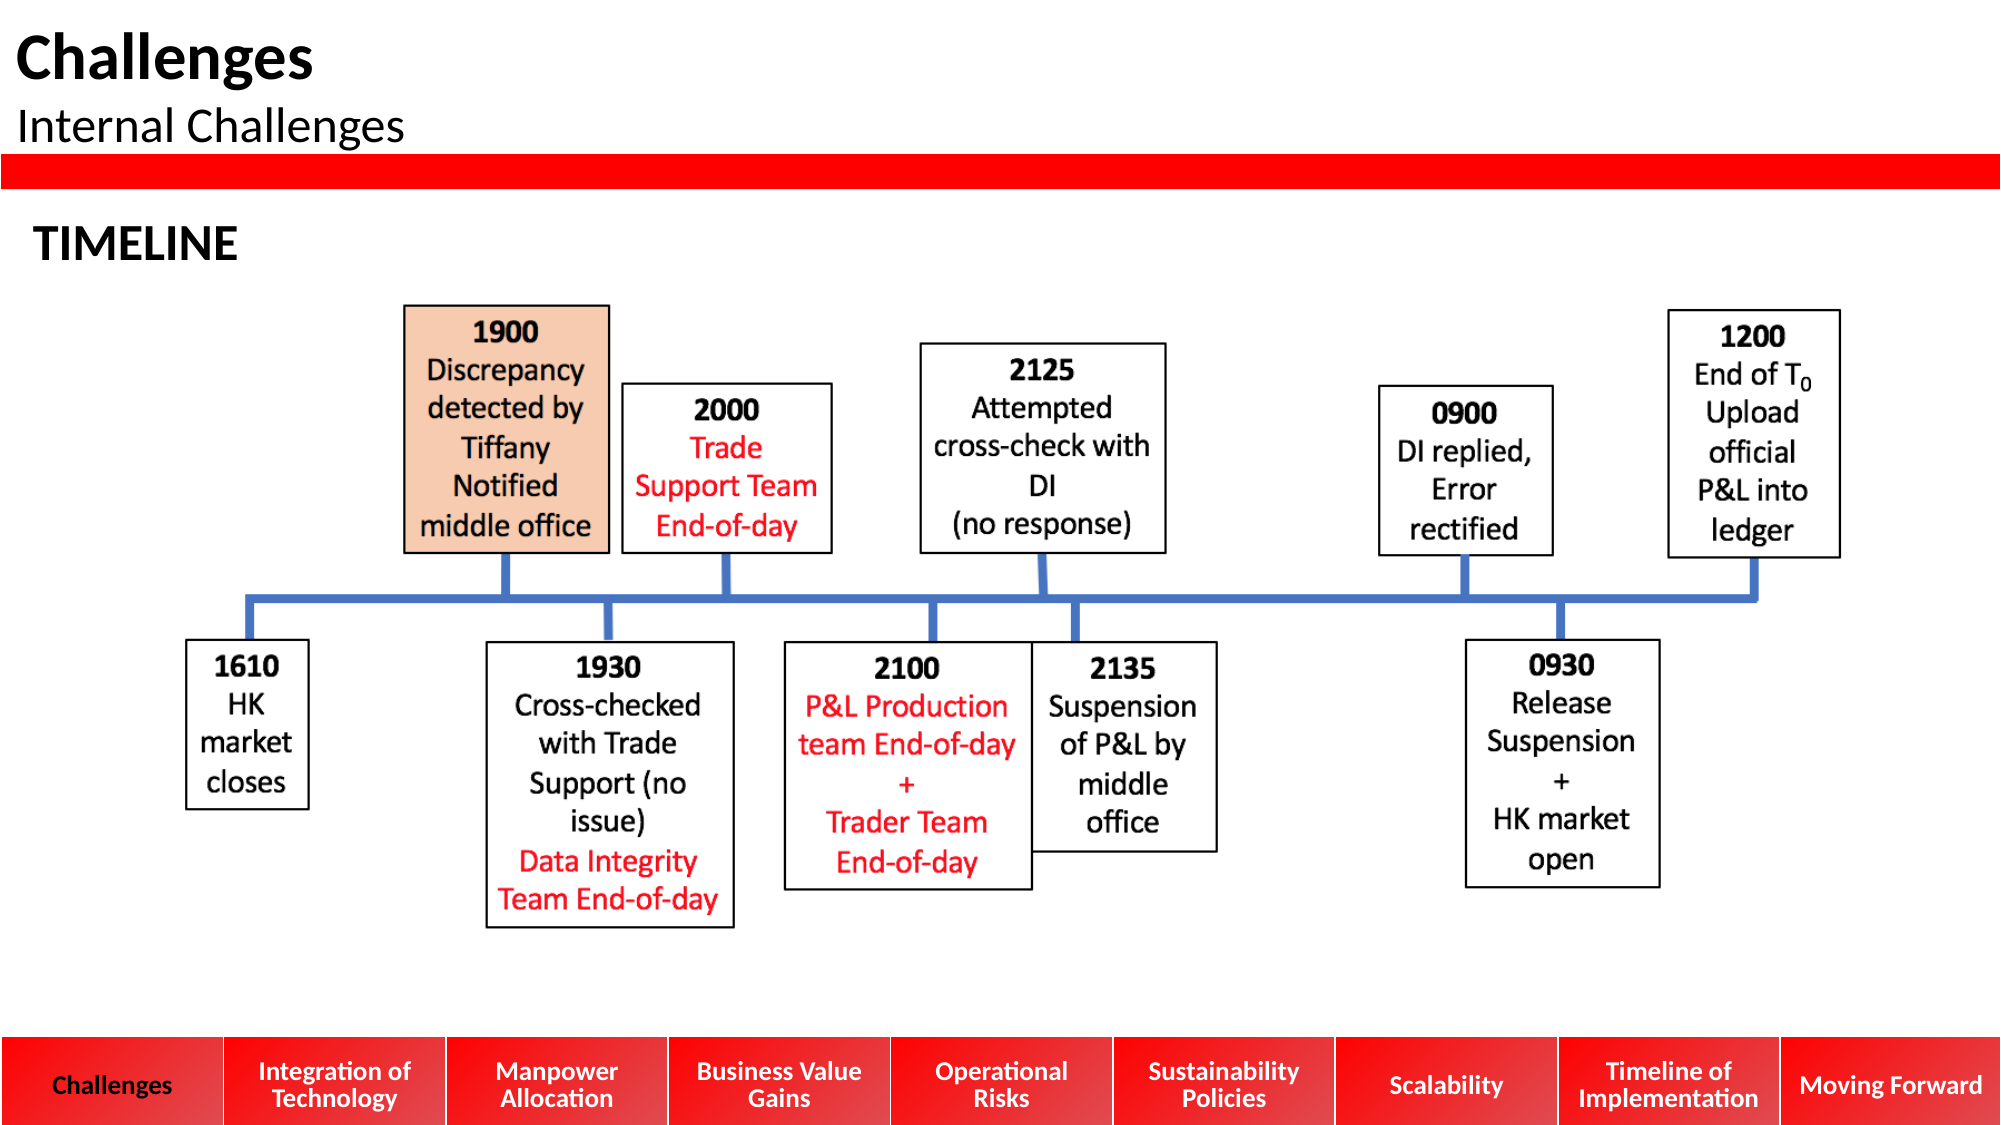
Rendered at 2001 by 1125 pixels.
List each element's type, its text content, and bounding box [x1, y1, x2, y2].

table_header Challenges [2, 1037, 223, 1125]
table_header Business Value Gains [669, 1037, 890, 1125]
text_box TIMELINE [18, 201, 548, 279]
table_header Timeline of Implementation [1559, 1037, 1779, 1125]
table_header Sustainability Policies [1114, 1037, 1334, 1125]
table_header Moving Forward [1781, 1037, 2000, 1125]
table_header Operational Risks [891, 1037, 1112, 1125]
table_header Manpower Allocation [447, 1037, 667, 1125]
text_box [1, 154, 2000, 190]
table_header Integration of Technology [224, 1037, 445, 1125]
table_header Scalability [1336, 1037, 1557, 1125]
picture [154, 289, 1850, 953]
text_box Challenges Internal Challenges [1, 5, 1002, 161]
